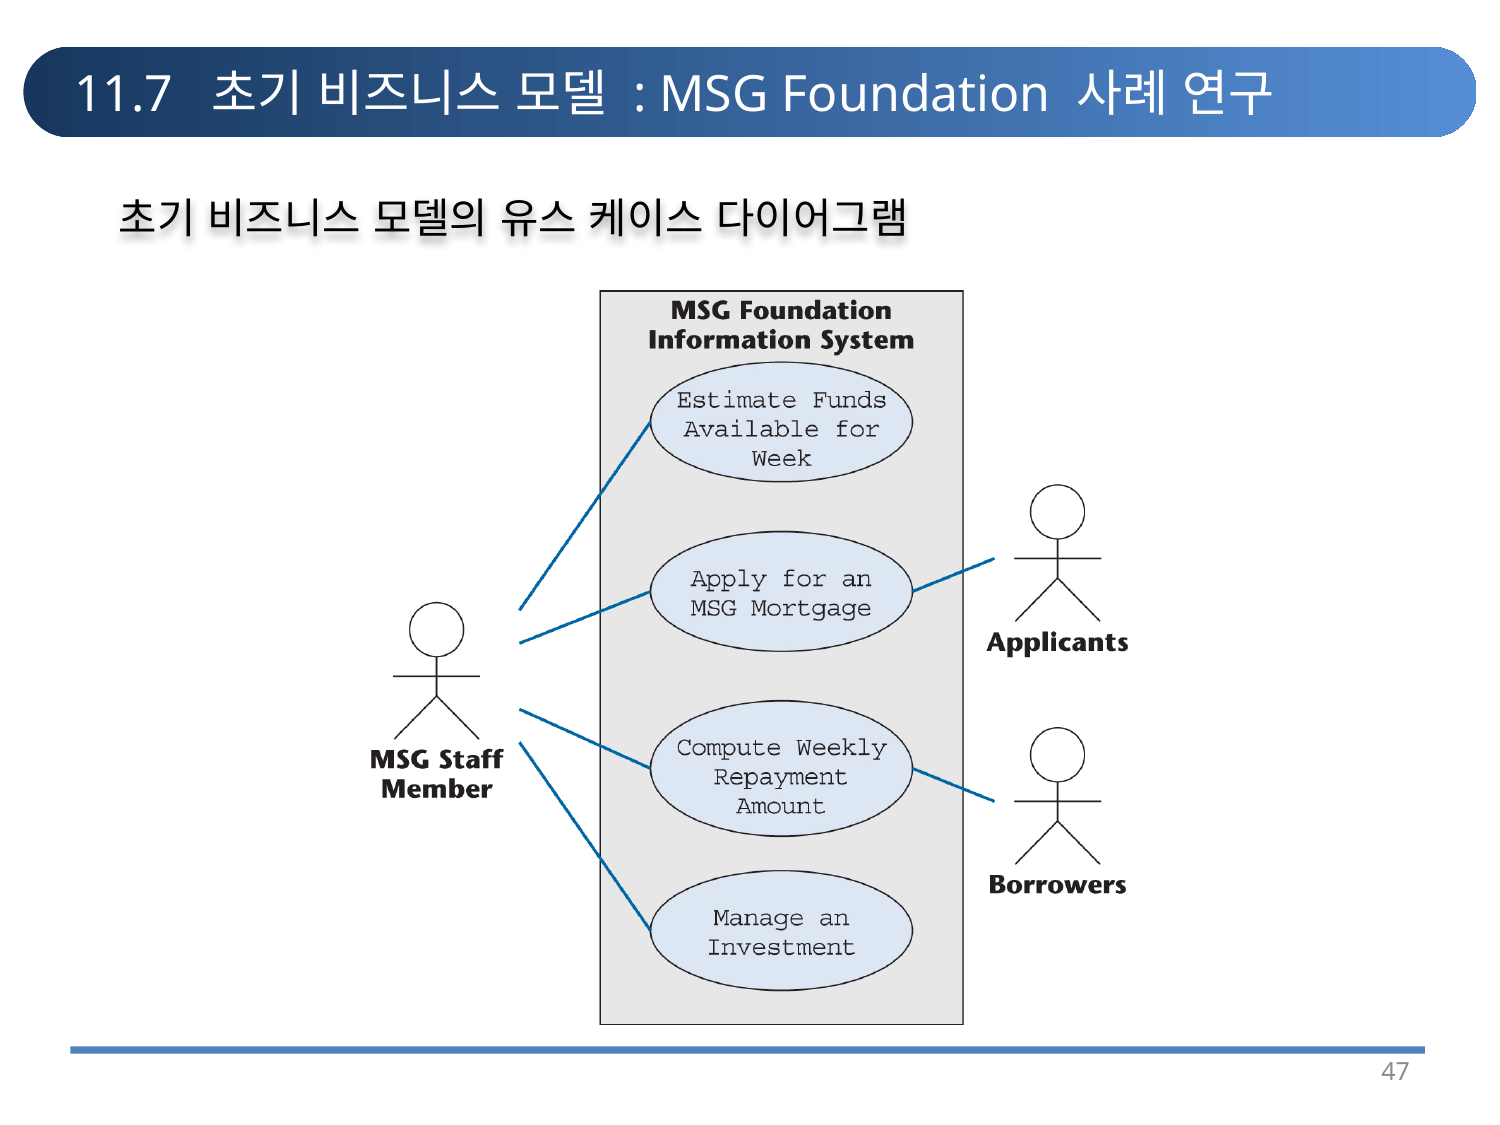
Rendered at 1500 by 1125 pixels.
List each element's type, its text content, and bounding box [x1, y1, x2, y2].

slide_number 47 [1074, 1042, 1425, 1103]
list 초기 비즈니스 모델의 유스 케이스 다이어그램 [60, 180, 967, 255]
picture [371, 290, 1129, 1025]
title 11.7 초기 비즈니스 모델 : MSG Foundation 사례 연구 [59, 56, 1410, 126]
